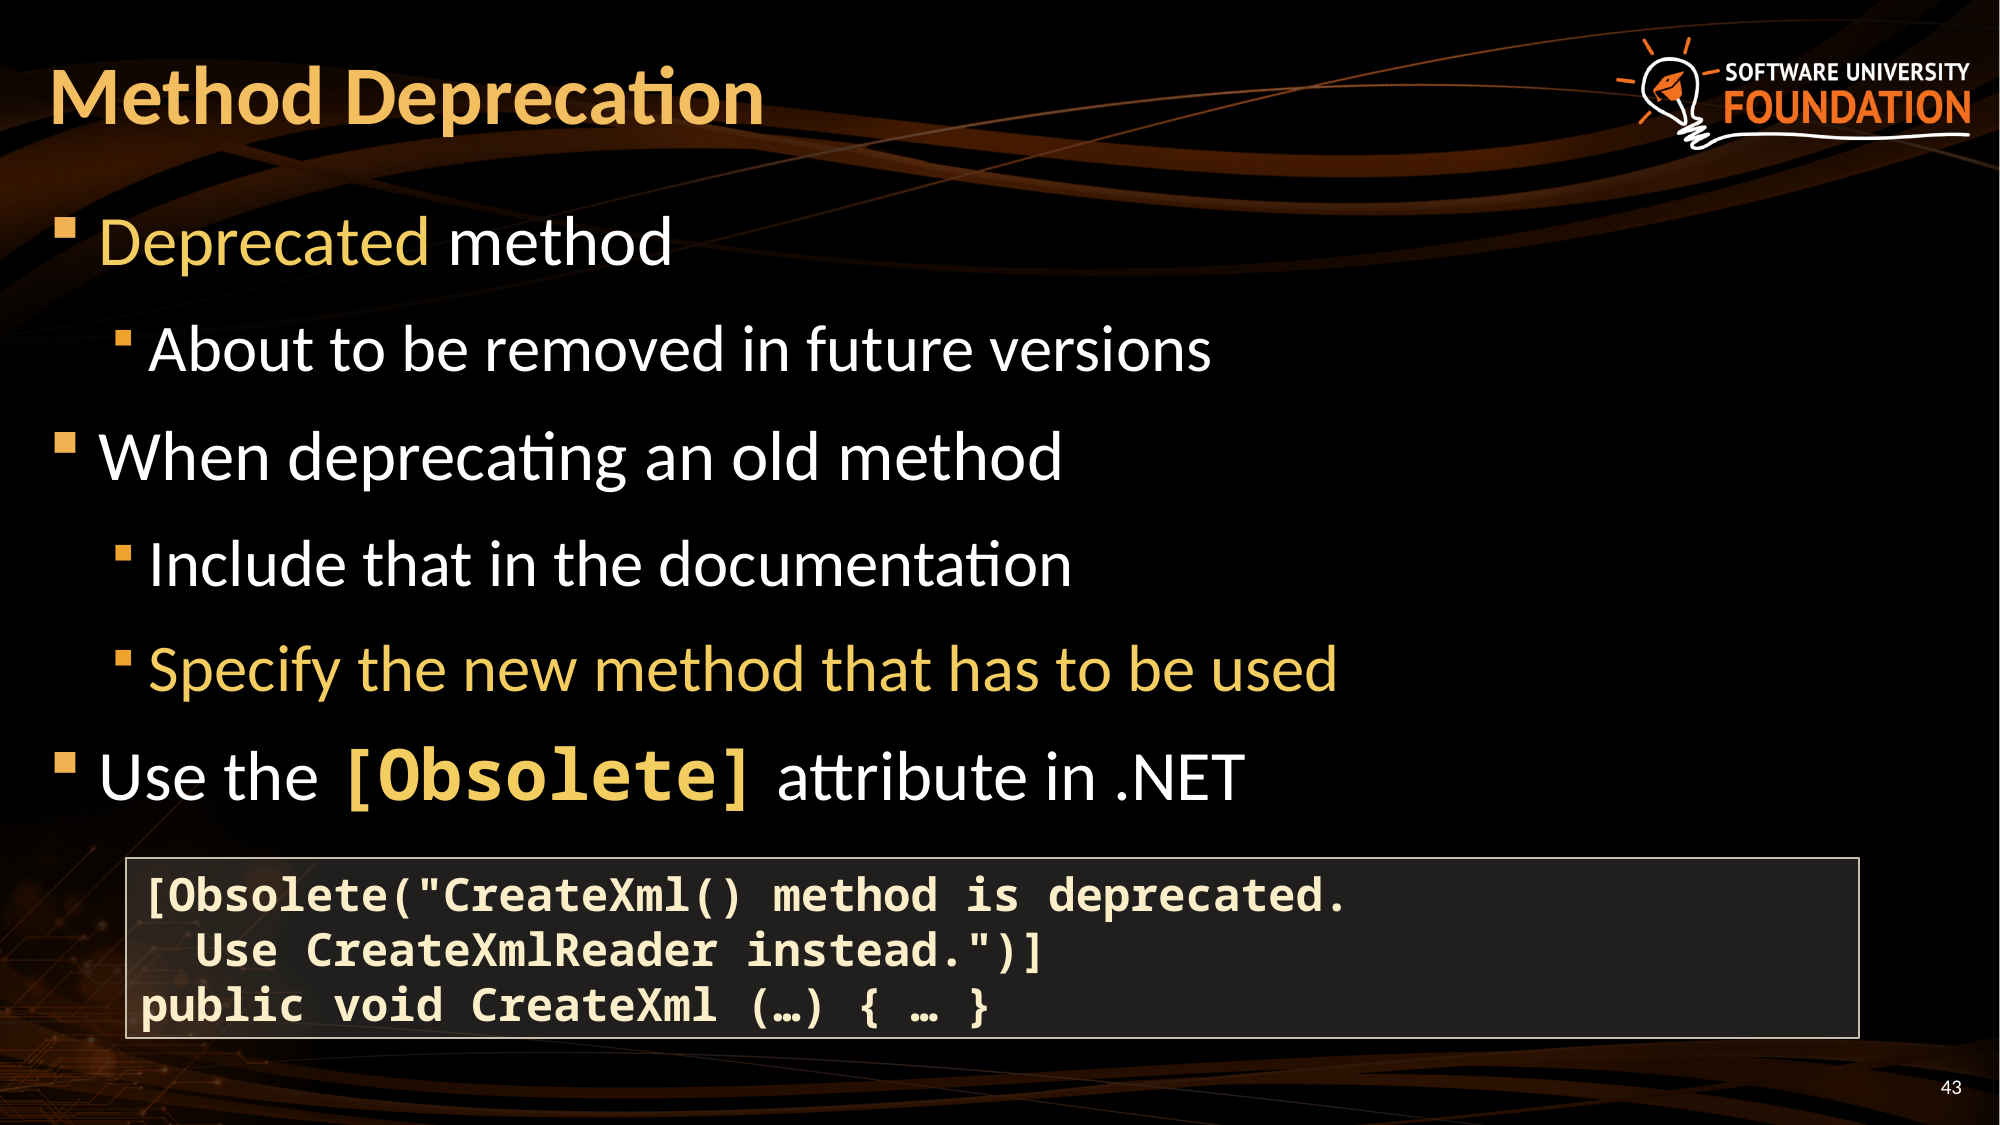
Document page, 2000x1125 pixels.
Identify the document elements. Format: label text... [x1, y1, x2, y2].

list Deprecated method About to be removed in future versions When deprecating an old method Include that in the documentation Specify the new method that has to be used Use the [Obsolete] attribute in .NET [31, 188, 1968, 1103]
text_box [Obsolete("CreateXml() method is deprecated. Use CreateXmlReader instead.")] public void CreateXml (…) { … } [126, 858, 1859, 1039]
title Method Deprecation [30, 6, 1602, 189]
picture [0, 0, 2000, 1125]
